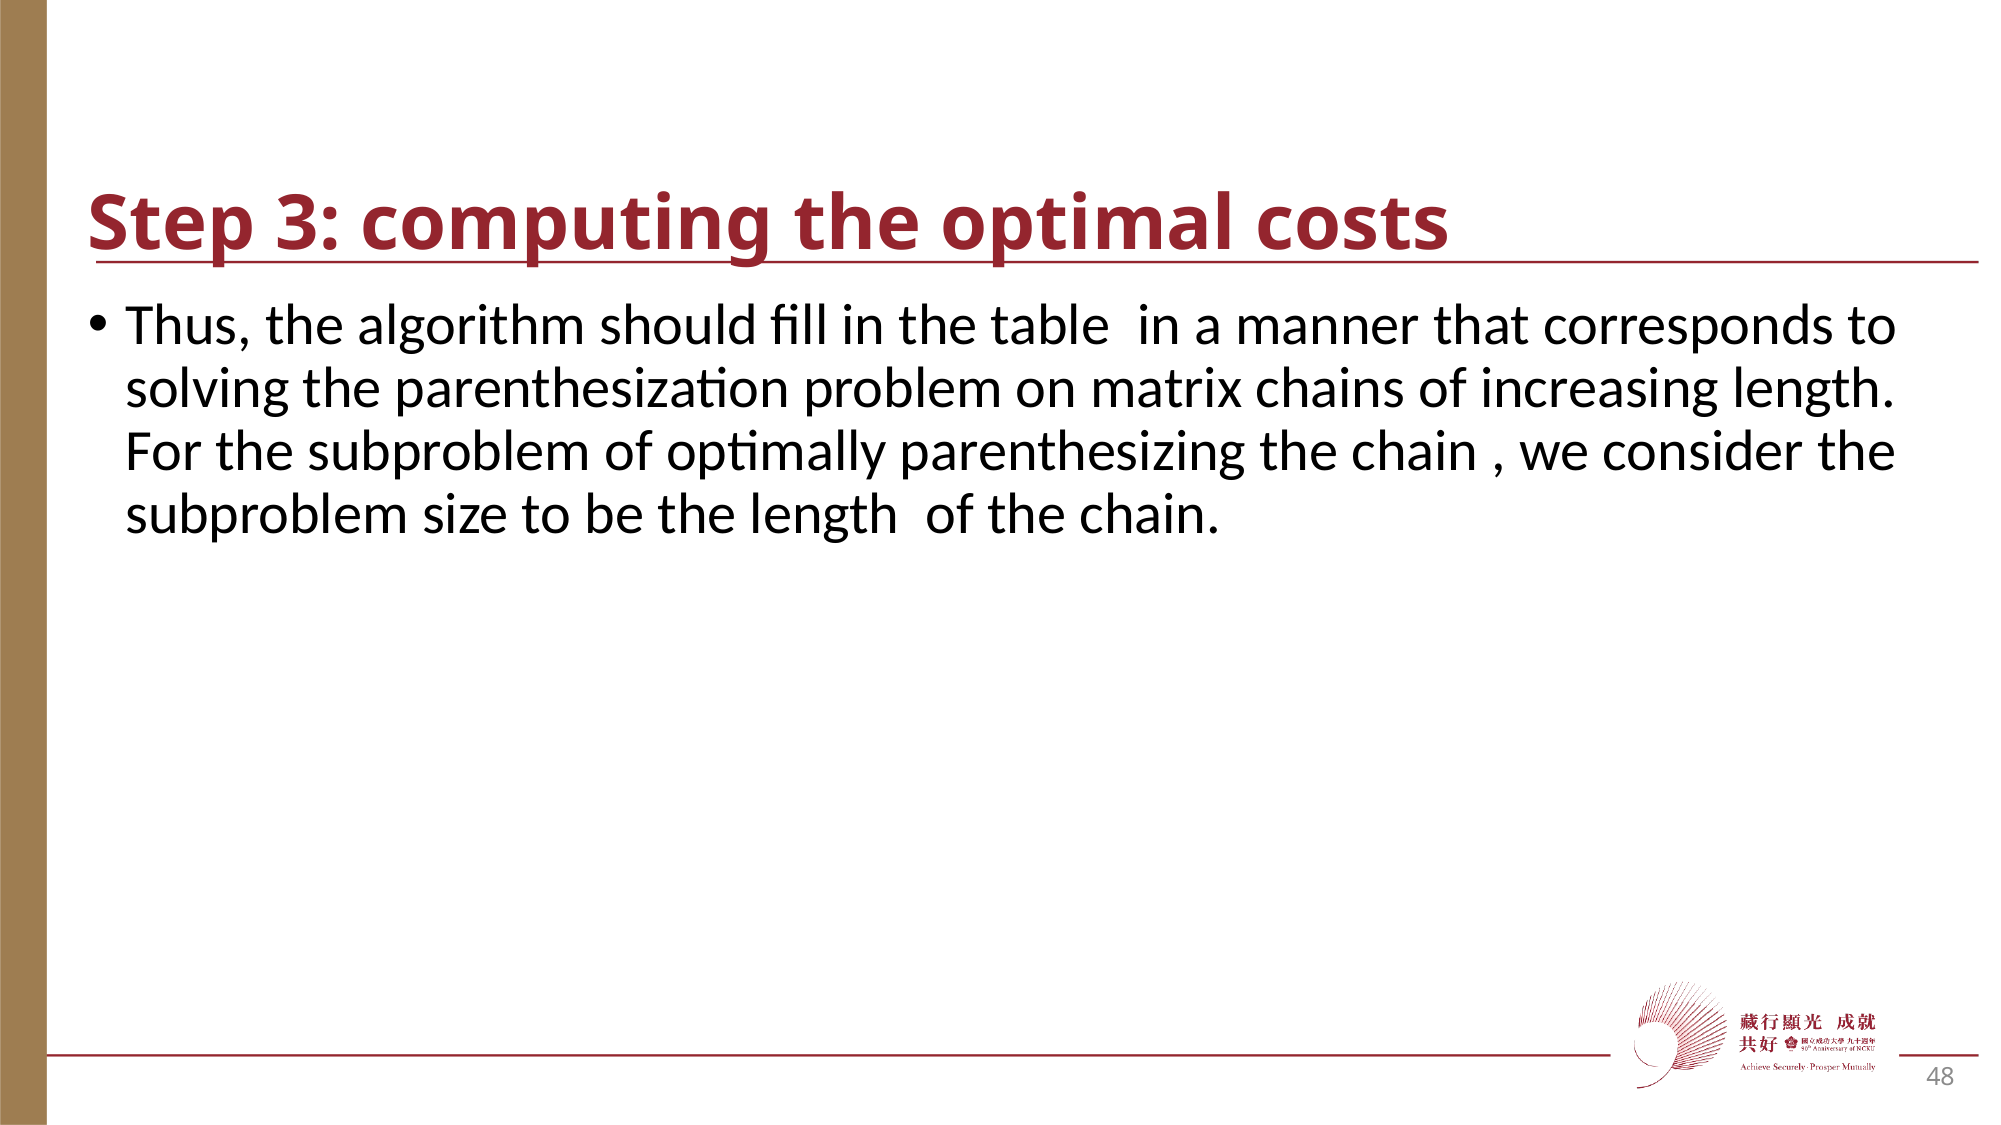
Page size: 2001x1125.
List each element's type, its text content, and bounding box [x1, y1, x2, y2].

title Step 3: computing the optimal costs [72, 131, 1665, 274]
picture [0, 0, 2000, 1125]
slide_number 48 [1880, 1047, 1970, 1108]
